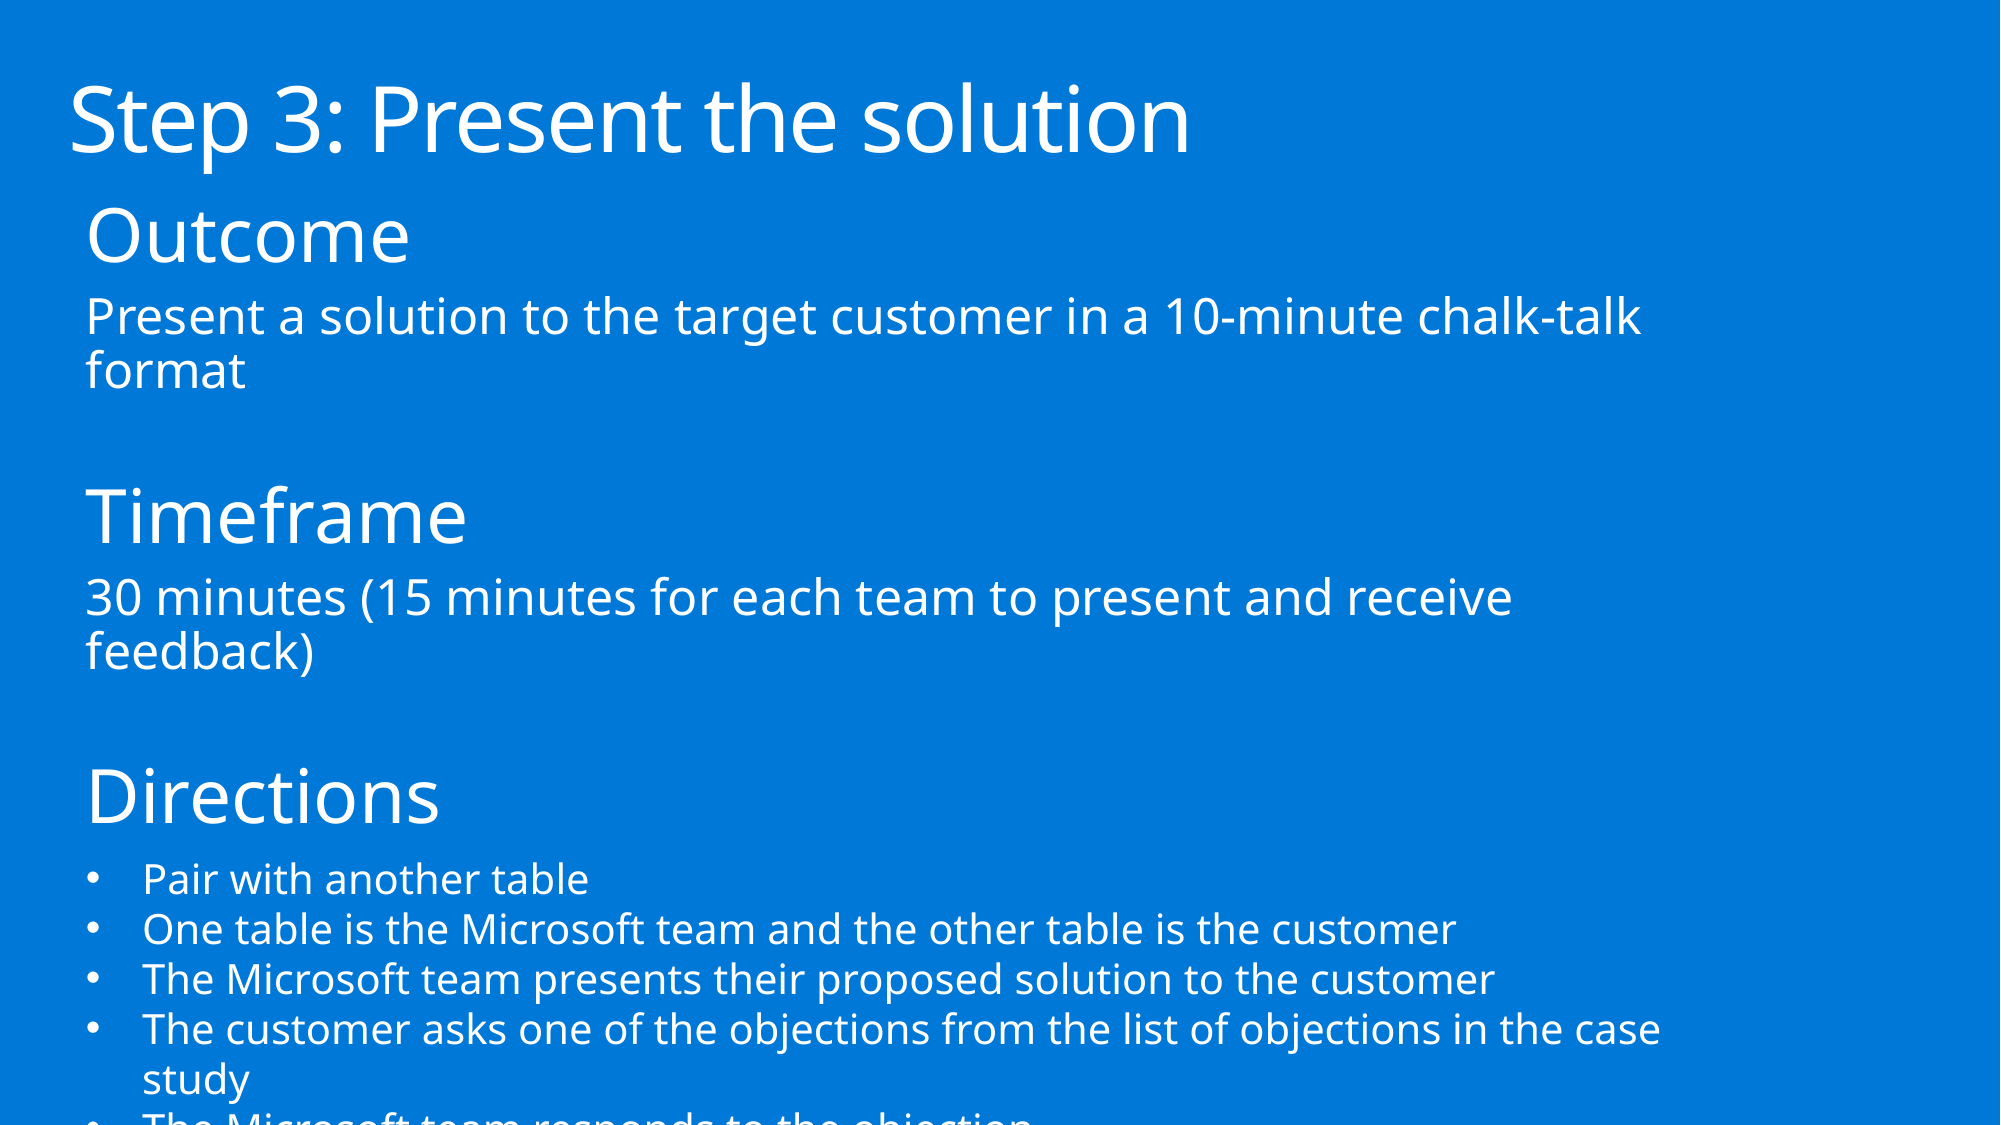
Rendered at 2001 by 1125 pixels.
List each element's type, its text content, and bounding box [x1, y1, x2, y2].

text_box Outcome Present a solution to the target customer in a 10-minute chalk-talk format Timeframe 30 minutes (15 minutes for each team to present and receive feedback) Directions Pair with another table One table is the Microsoft team and the other table is the customer The Microsoft team presents their proposed solution to the customer The customer asks one of the objections from the list of objections in the case study The Microsoft team responds to the objection The customer team gives feedback to the Microsoft team [55, 174, 1734, 1125]
title Step 3: Present the solution [44, 47, 1957, 196]
